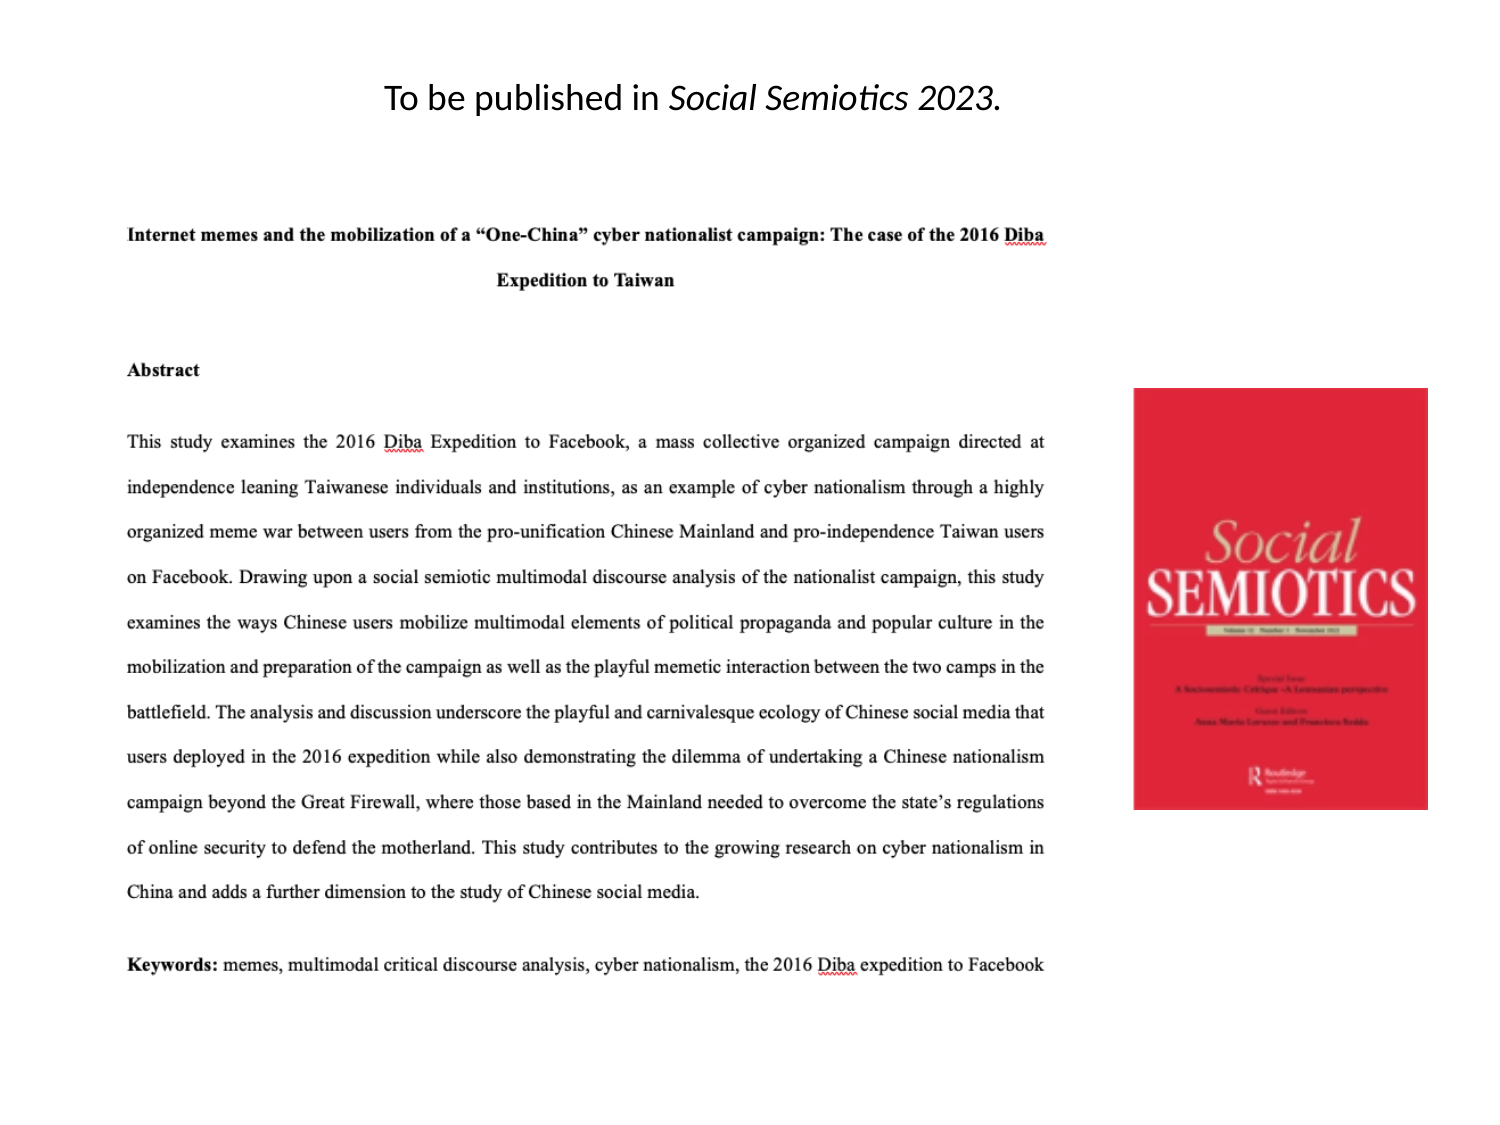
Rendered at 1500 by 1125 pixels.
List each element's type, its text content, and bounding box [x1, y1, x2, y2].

picture [1128, 387, 1428, 810]
text_box To be published in Social Semiotics 2023. [369, 66, 1064, 126]
picture [101, 199, 1064, 998]
